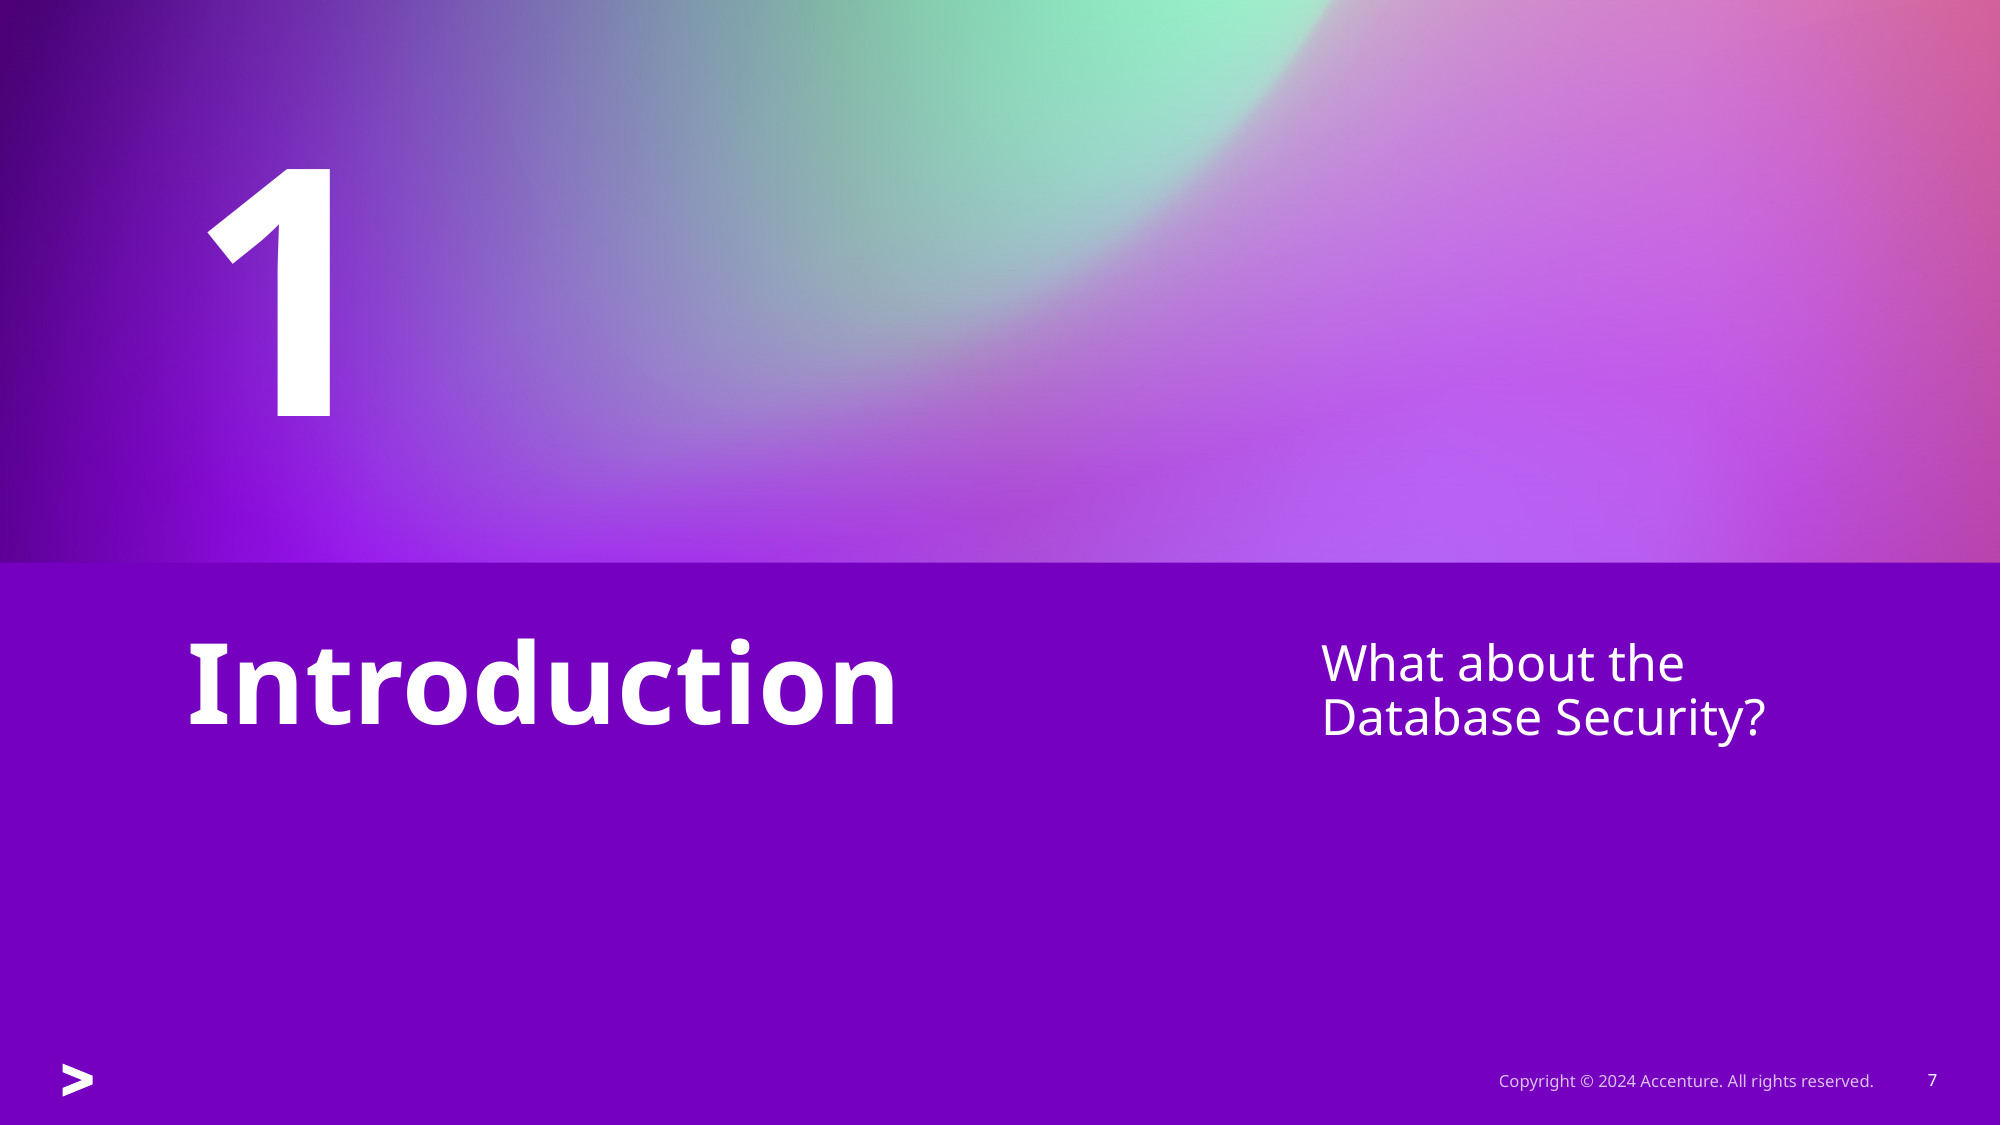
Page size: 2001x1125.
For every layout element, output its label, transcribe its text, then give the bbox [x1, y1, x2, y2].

slide_number 7 [1883, 1064, 1938, 1098]
picture [0, 0, 2000, 562]
footer Copyright © 2024 Accenture. All rights reserved. [1200, 1064, 1875, 1097]
list 1 [187, 137, 1203, 498]
list What about the Database Security? [1321, 638, 1813, 1036]
title Introduction [187, 638, 1203, 1036]
